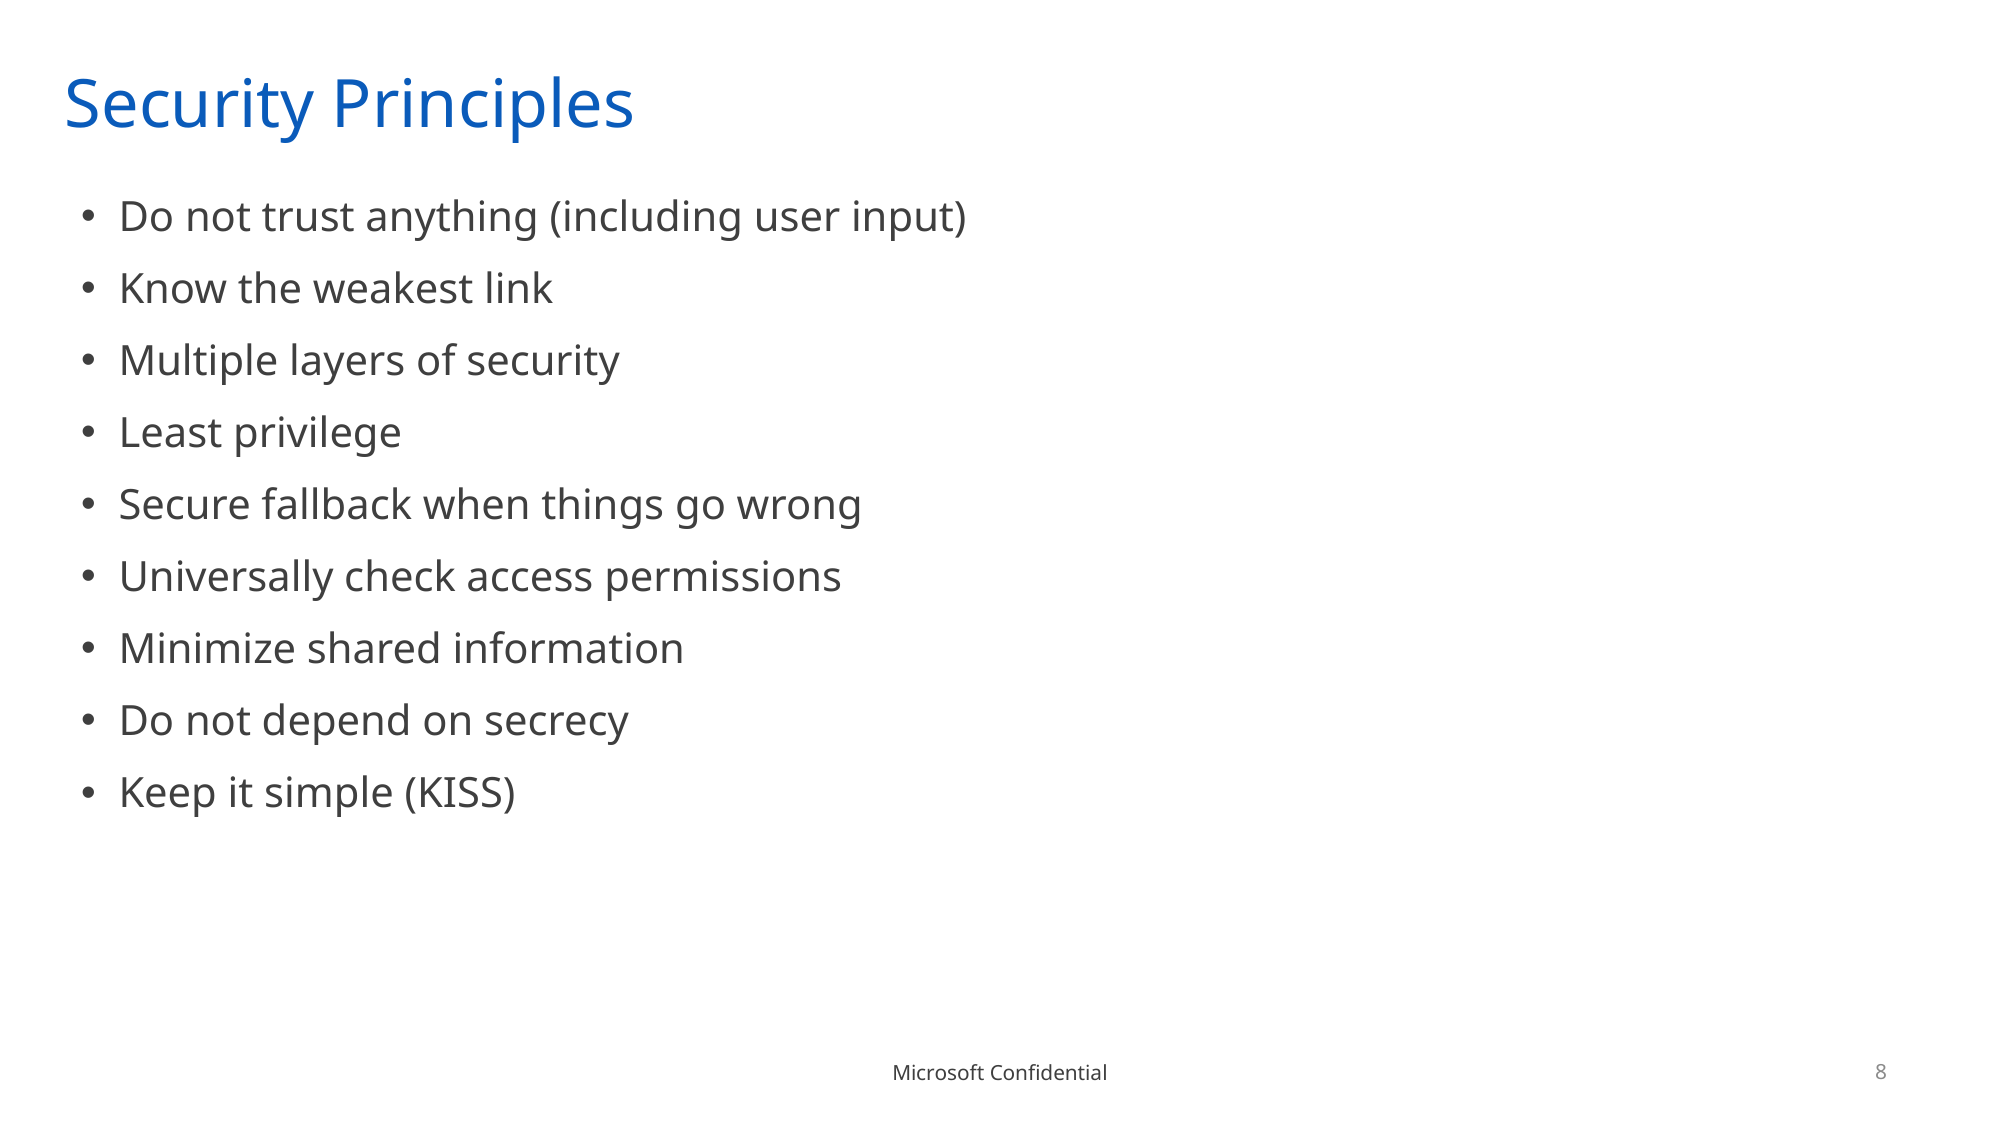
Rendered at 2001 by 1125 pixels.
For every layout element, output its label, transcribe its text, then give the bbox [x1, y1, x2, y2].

title Security Principles [49, 49, 1899, 162]
list Do not trust anything (including user input) Know the weakest link Multiple layers of security Least privilege Secure fallback when things go wrong Universally check access permissions Minimize shared information Do not depend on secrecy Keep it simple (KISS) [66, 187, 1899, 1001]
slide_number 8 [1451, 1042, 1902, 1103]
